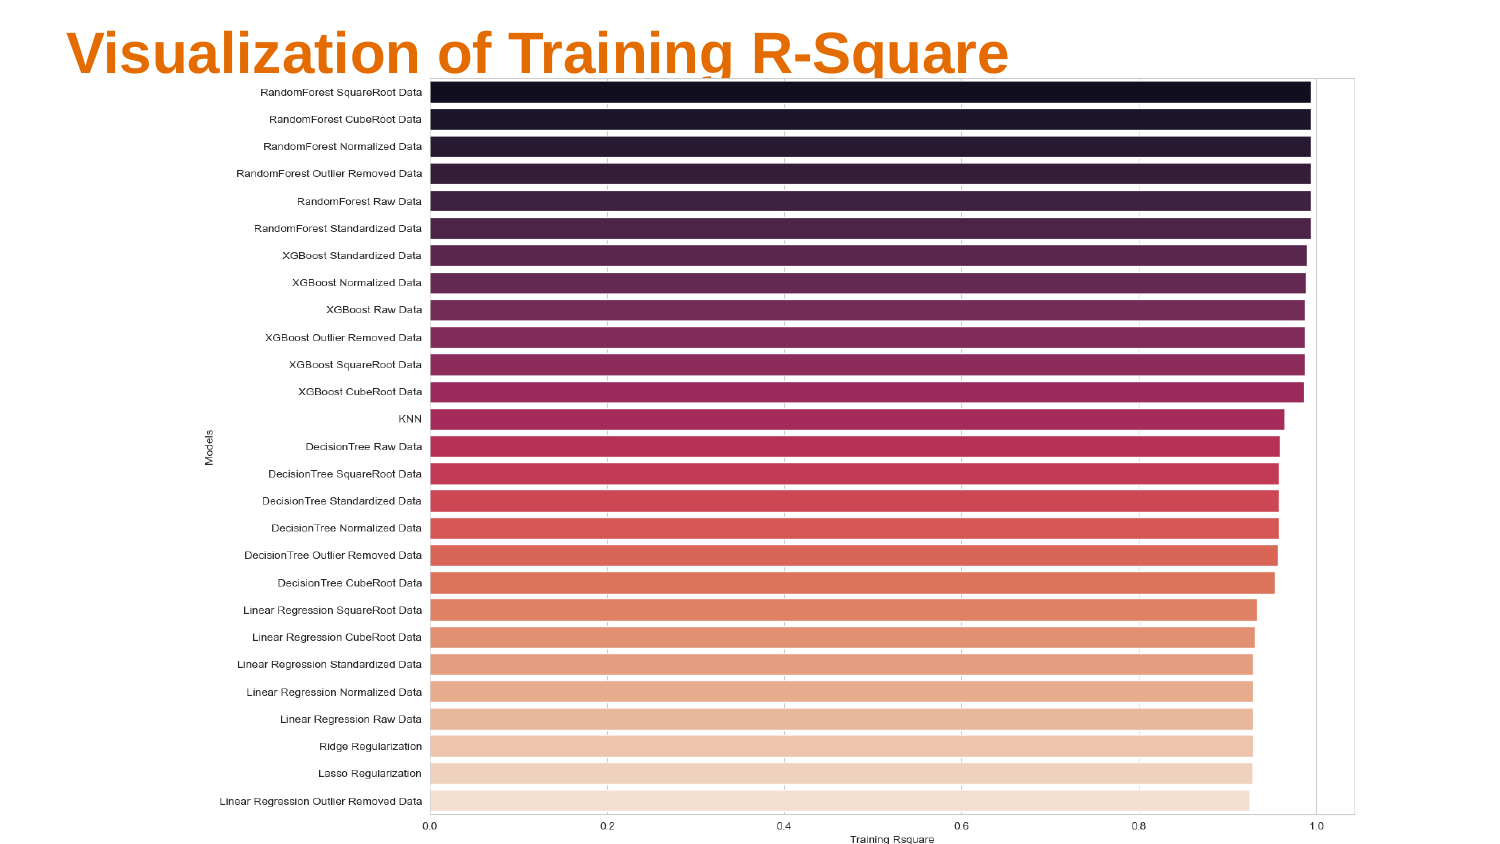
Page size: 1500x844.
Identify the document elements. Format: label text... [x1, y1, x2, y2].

picture [196, 78, 1362, 844]
title Visualization of Training R-Square [51, 0, 1449, 94]
